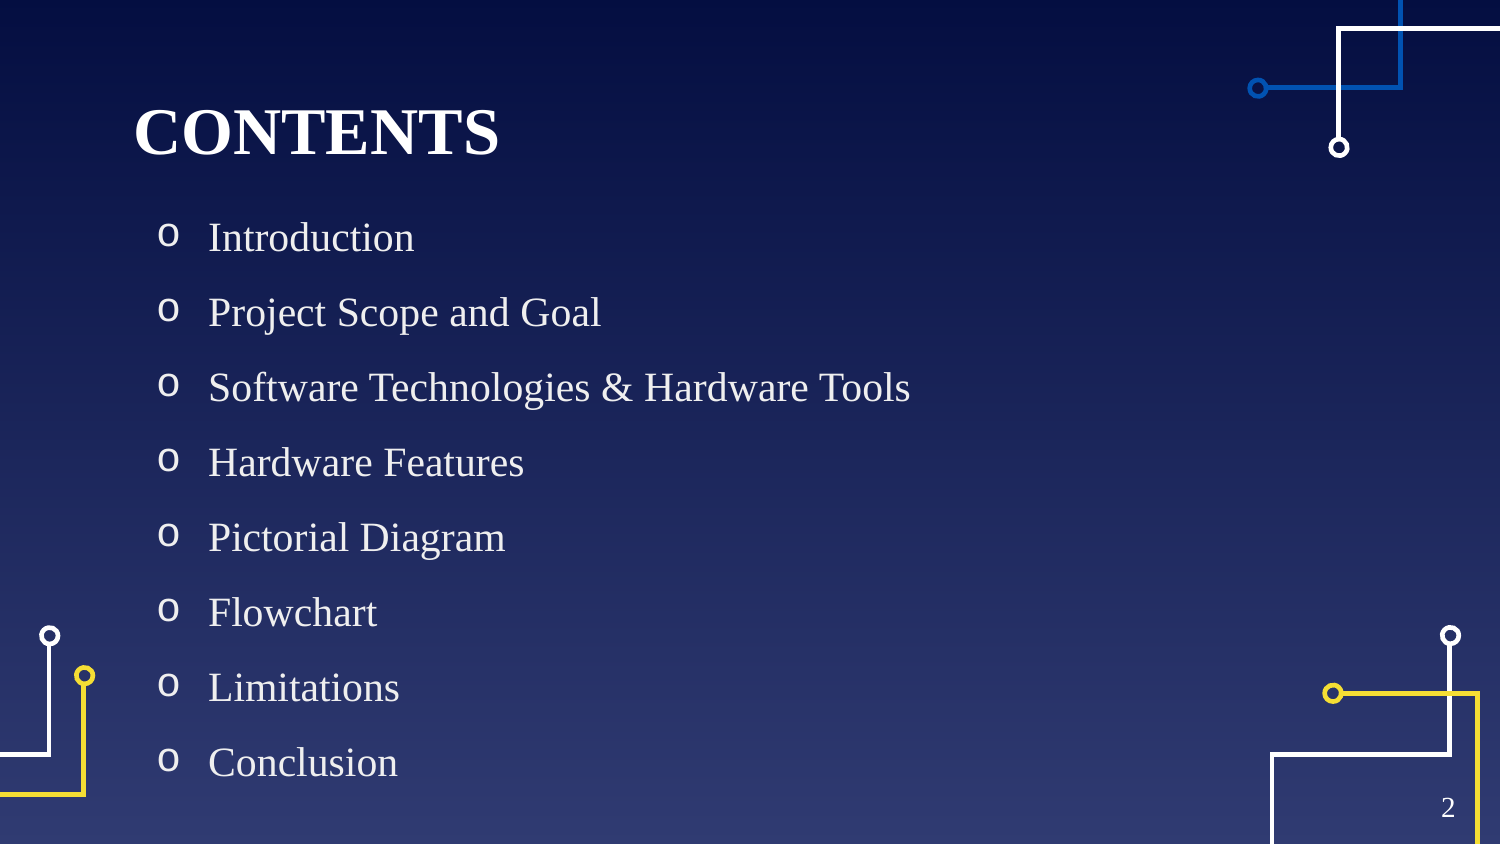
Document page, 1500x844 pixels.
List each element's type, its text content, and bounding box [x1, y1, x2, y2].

slide_number 2 [1426, 773, 1467, 838]
list Introduction Project Scope and Goal Software Technologies & Hardware Tools Hardware Features Pictorial Diagram Flowchart Limitations Conclusion [118, 194, 1382, 806]
title CONTENTS [118, 88, 1382, 167]
